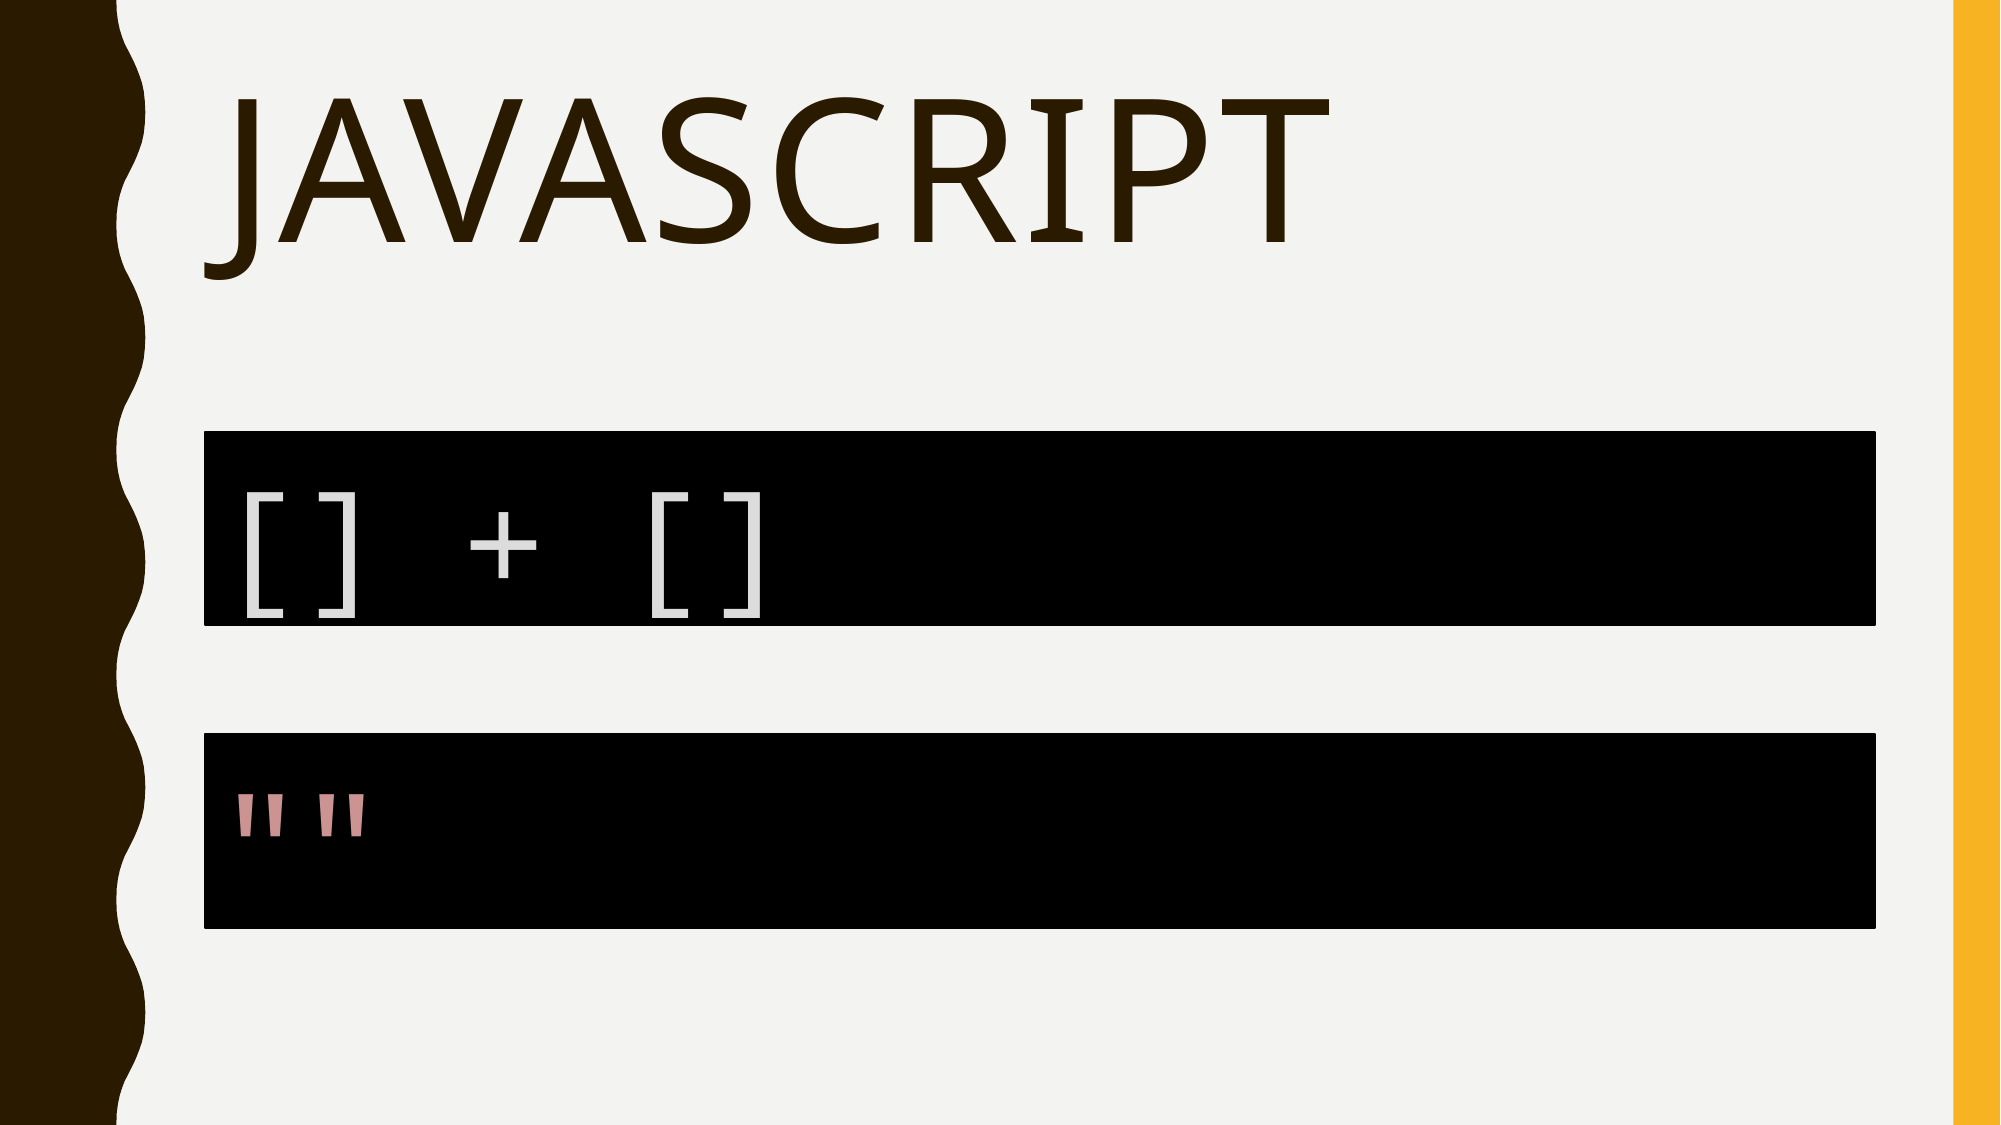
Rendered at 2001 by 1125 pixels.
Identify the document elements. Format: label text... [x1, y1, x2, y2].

title JavaScript [205, 62, 1875, 308]
list [] + [] [204, 431, 1876, 626]
text_box "" [204, 733, 1876, 929]
